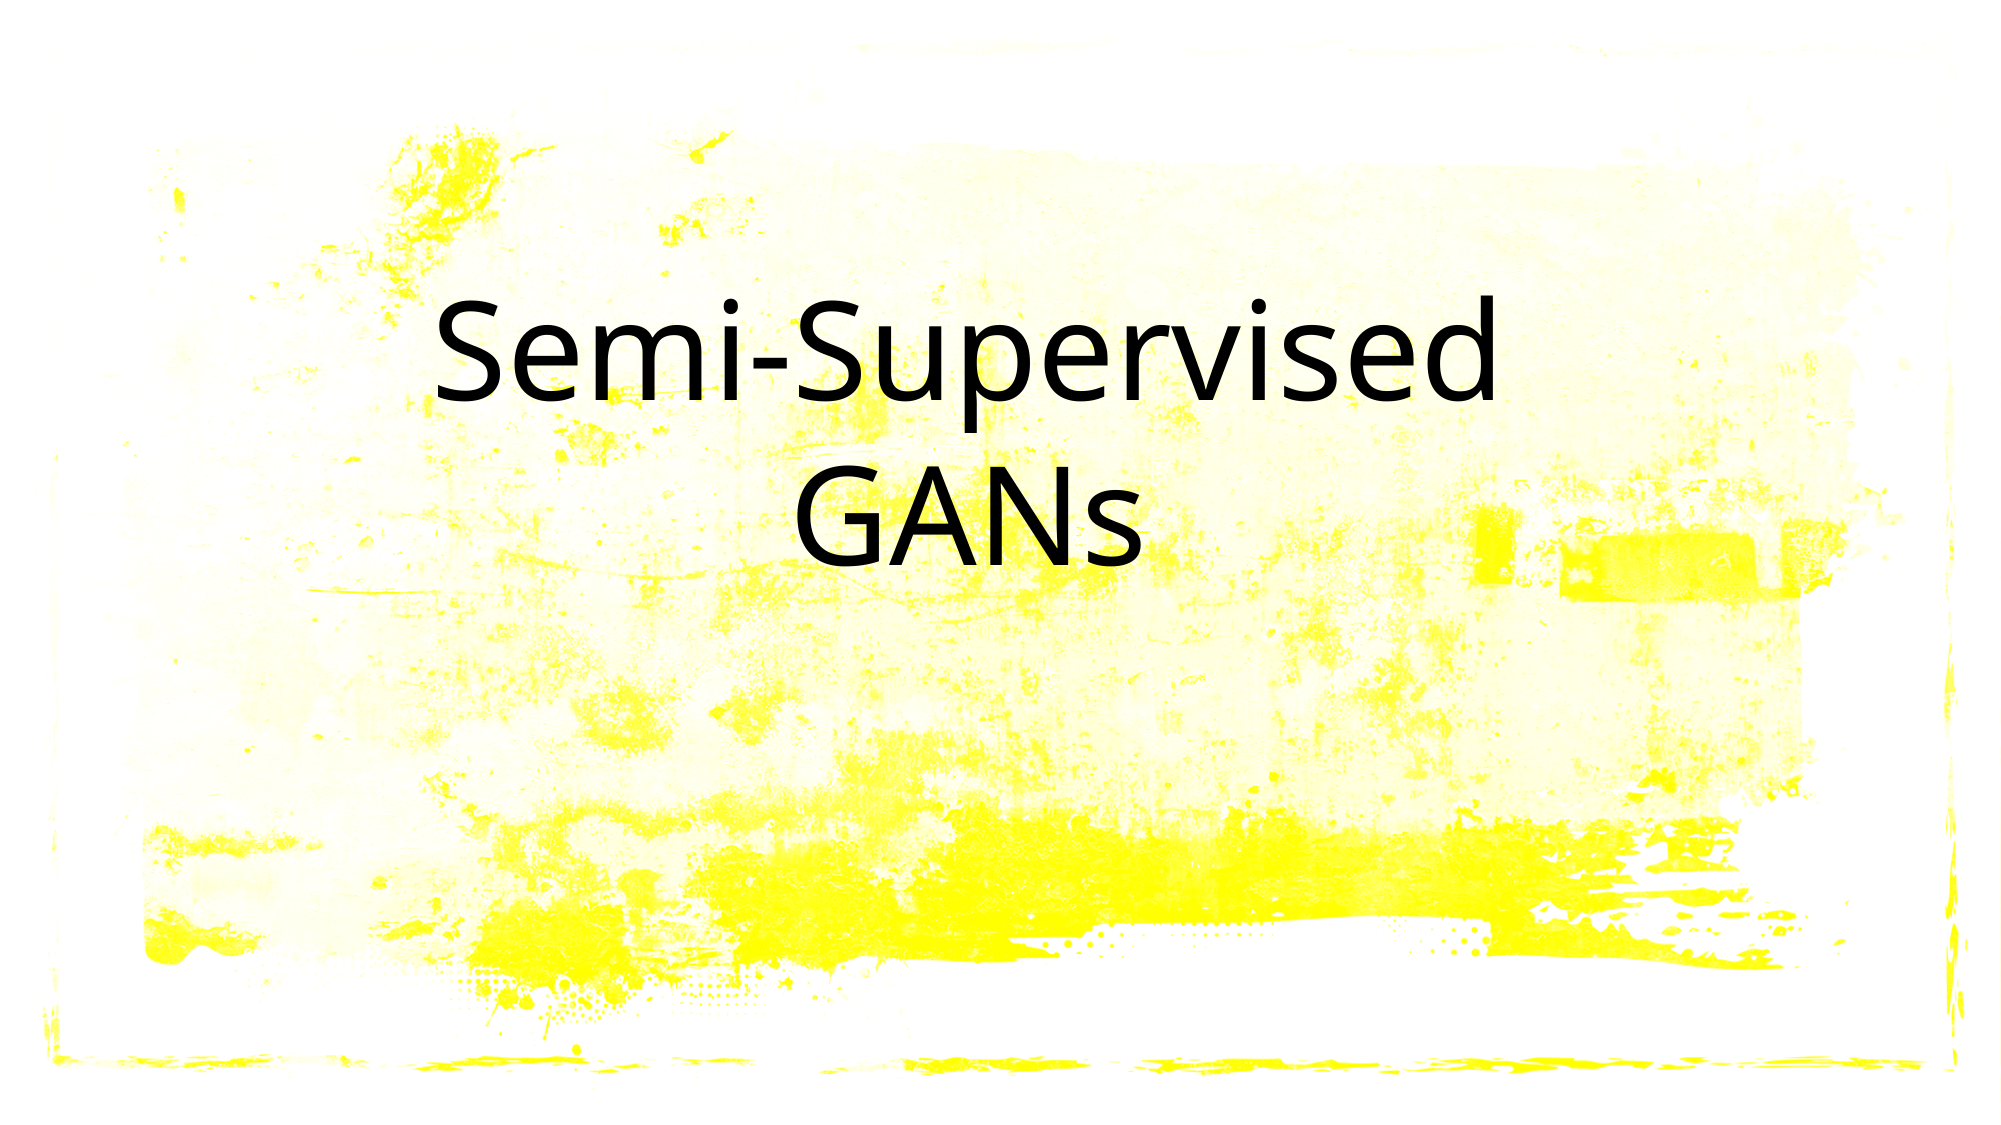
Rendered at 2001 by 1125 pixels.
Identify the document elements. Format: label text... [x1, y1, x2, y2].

title Semi-Supervised GANs [380, 272, 1556, 608]
picture [0, 0, 2001, 1125]
